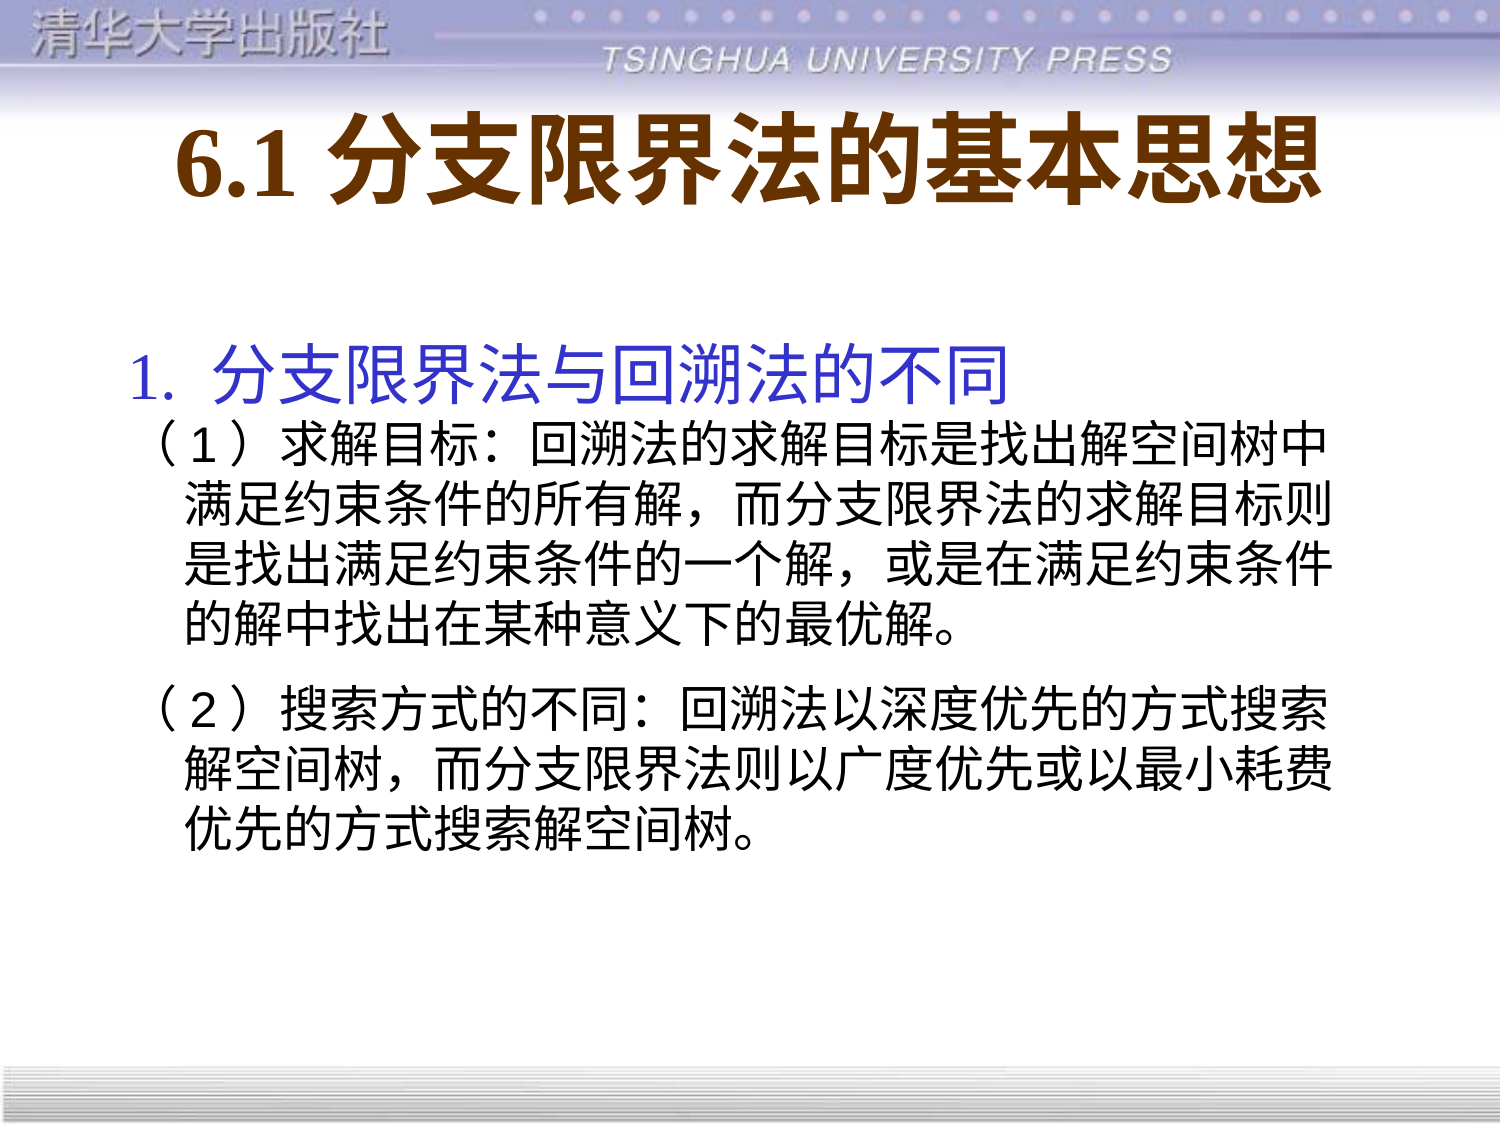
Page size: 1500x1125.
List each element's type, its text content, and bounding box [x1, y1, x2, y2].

picture [0, 0, 1500, 1125]
slide_number [1074, 1025, 1388, 1100]
title 6.1 分支限界法的基本思想 [112, 62, 1388, 251]
list 1. 分支限界法与回溯法的不同 （1）求解目标：回溯法的求解目标是找出解空间树中满足约束条件的所有解，而分支限界法的求解目标则是找出满足约束条件的一个解，或是在满足约束条件的解中找出在某种意义下的最优解。 （2）搜索方式的不同：回溯法以深度优先的方式搜索解空间树，而分支限界法则以广度优先或以最小耗费优先的方式搜索解空间树。 [112, 324, 1388, 1001]
